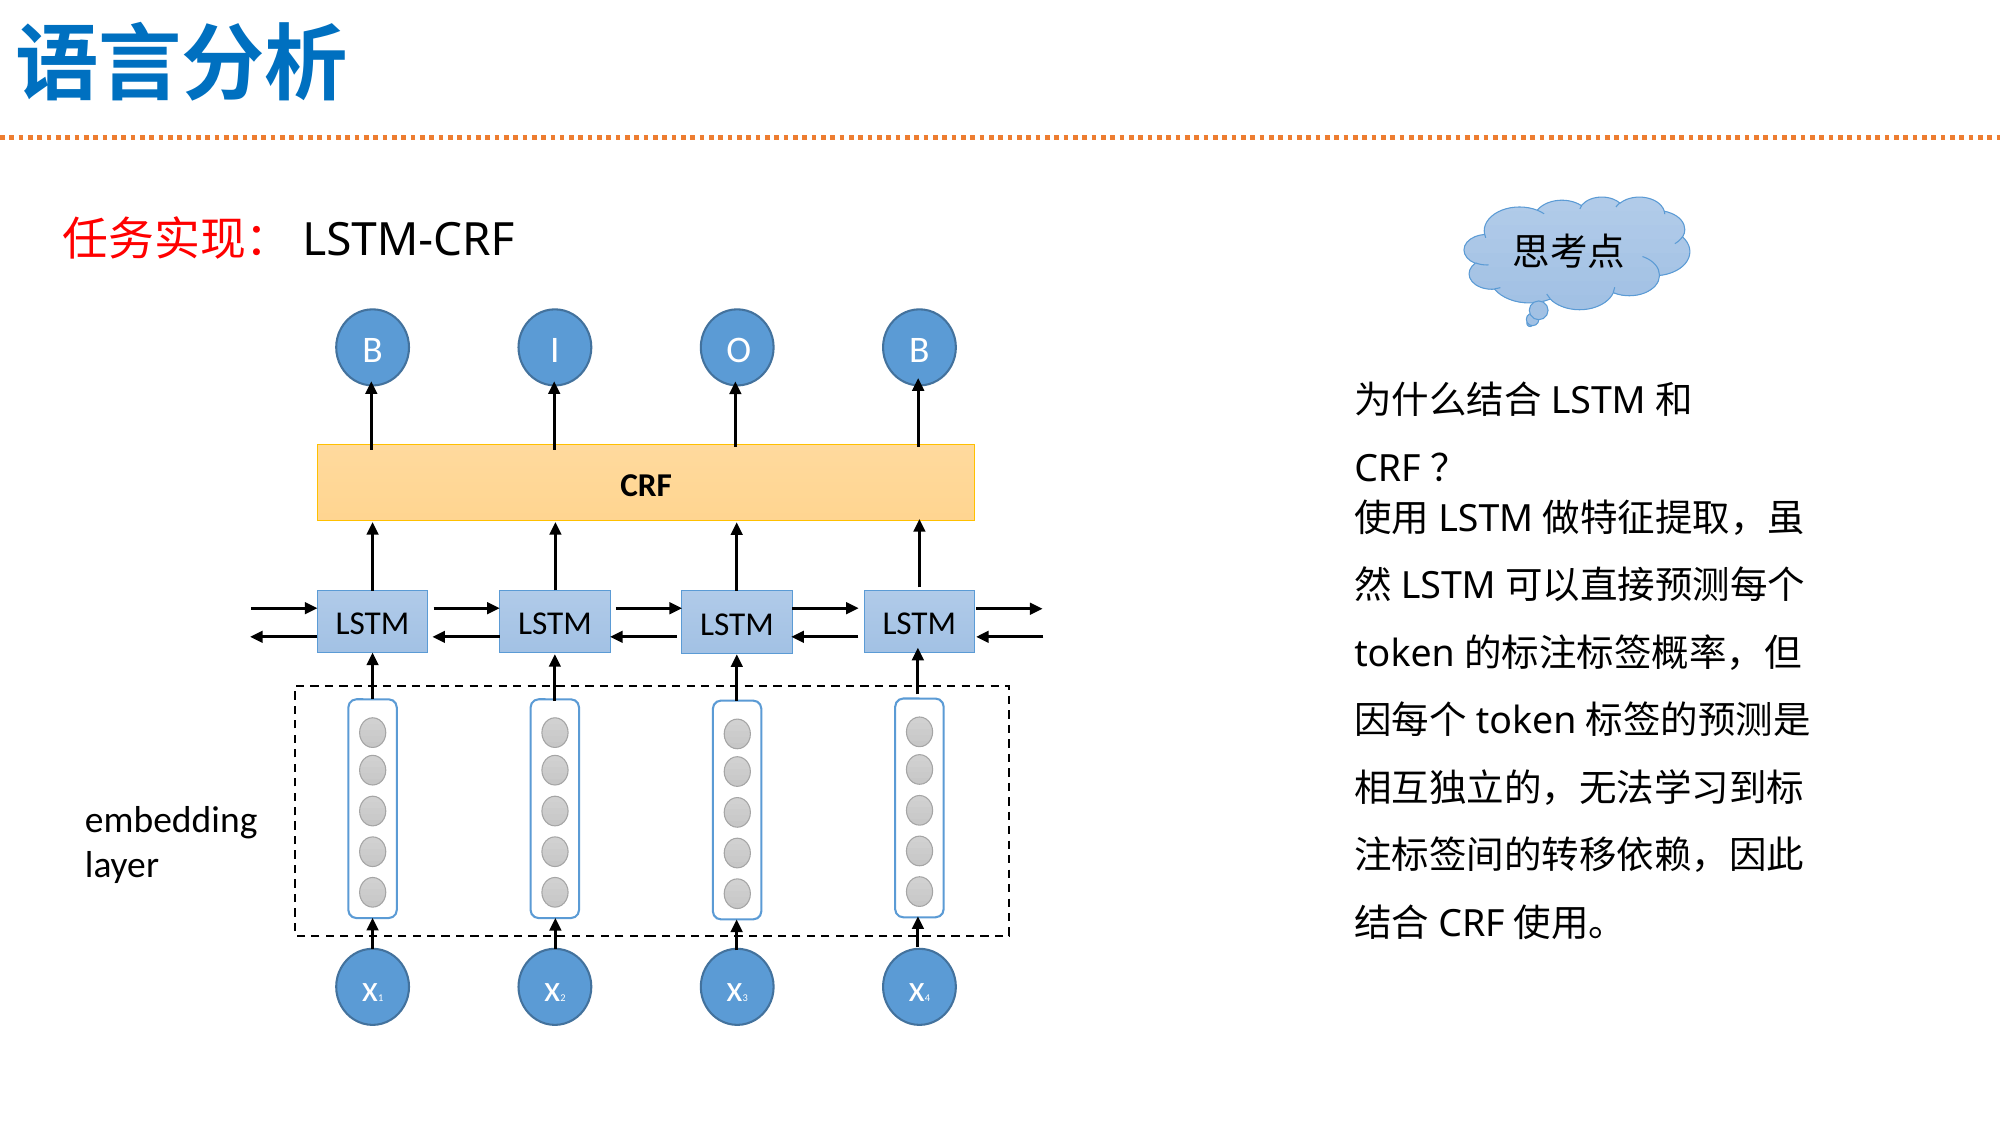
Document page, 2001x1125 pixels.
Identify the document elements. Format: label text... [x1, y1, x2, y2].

title 语言分析 [0, 0, 2000, 136]
text_box 使用LSTM做特征提取，虽然LSTM可以直接预测每个token的标注标签概率，但因每个token标签的预测是相互独立的，无法学习到标注标签间的转移依赖，因此结合CRF使用。 [1339, 463, 1840, 951]
text_box 思考点 [1463, 196, 1691, 328]
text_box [250, 309, 1044, 1025]
text_box 任务实现：LSTM-CRF [48, 191, 1908, 273]
text_box embedding layer [70, 787, 250, 893]
text_box 为什么结合LSTM和CRF？ [1339, 346, 1815, 497]
